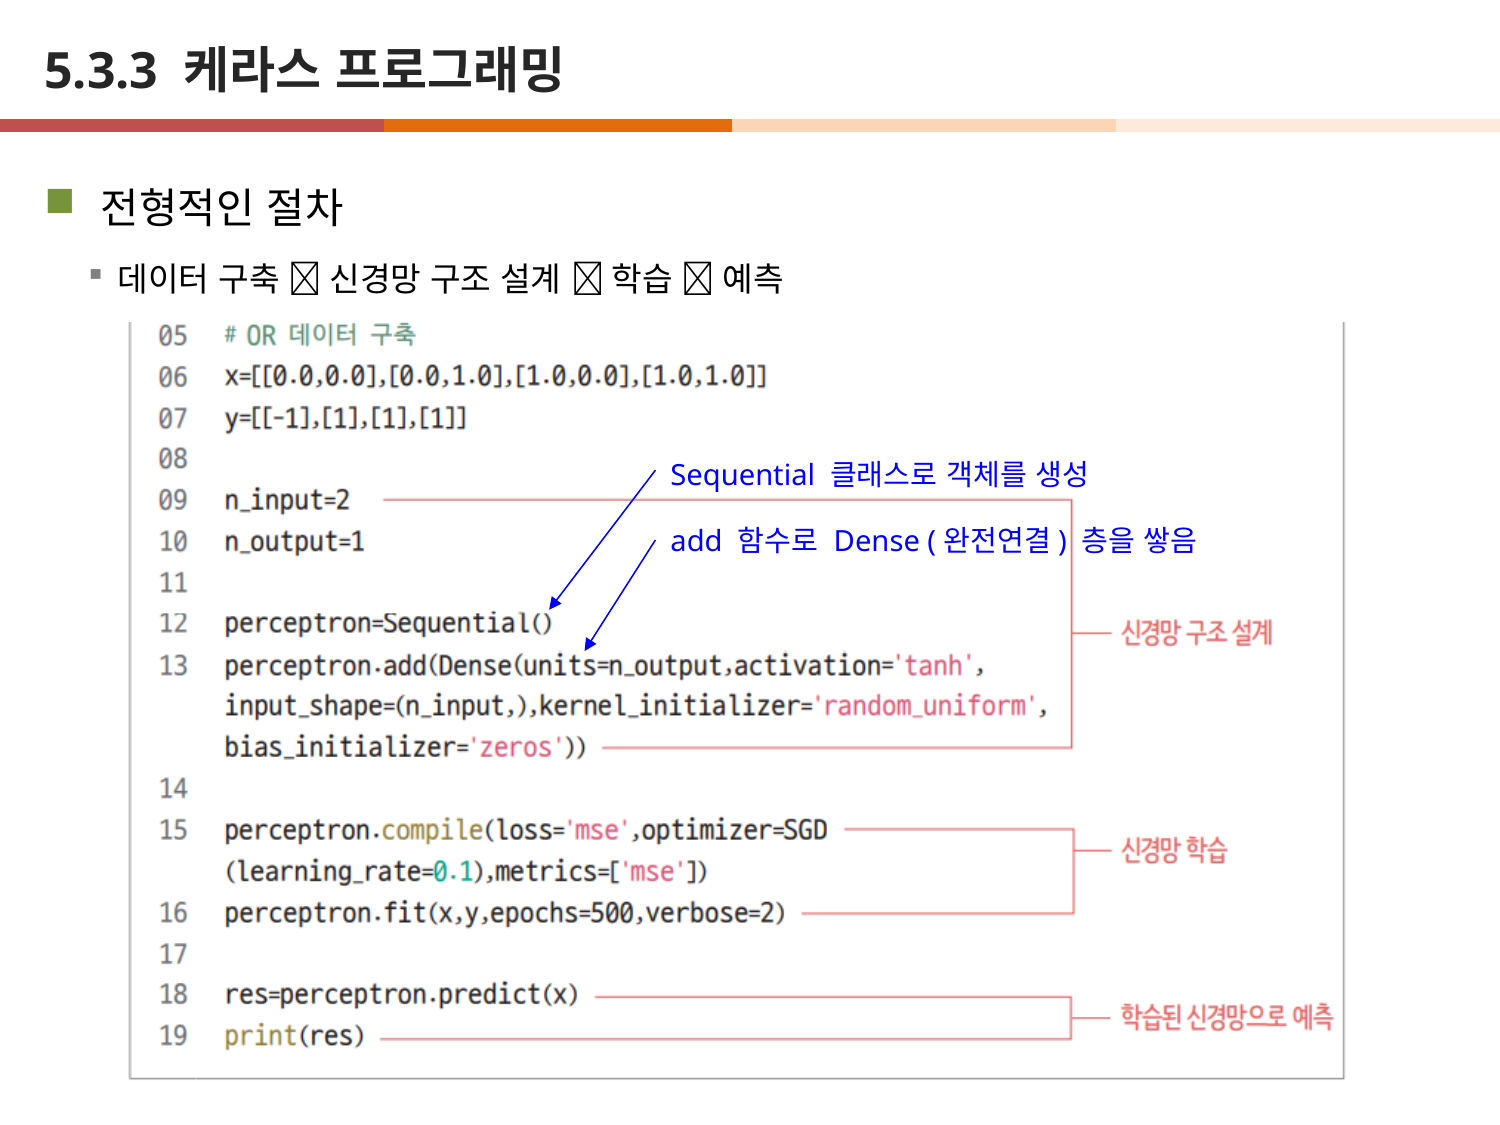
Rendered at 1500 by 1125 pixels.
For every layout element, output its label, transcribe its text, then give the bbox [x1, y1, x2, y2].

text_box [548, 469, 656, 610]
picture [123, 322, 1352, 1087]
title 5.3.3 케라스 프로그래밍 [29, 23, 1270, 114]
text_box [584, 539, 656, 652]
list 전형적인 절차 데이터 구축  신경망 구조 설계  학습  예측 [29, 148, 1471, 1083]
